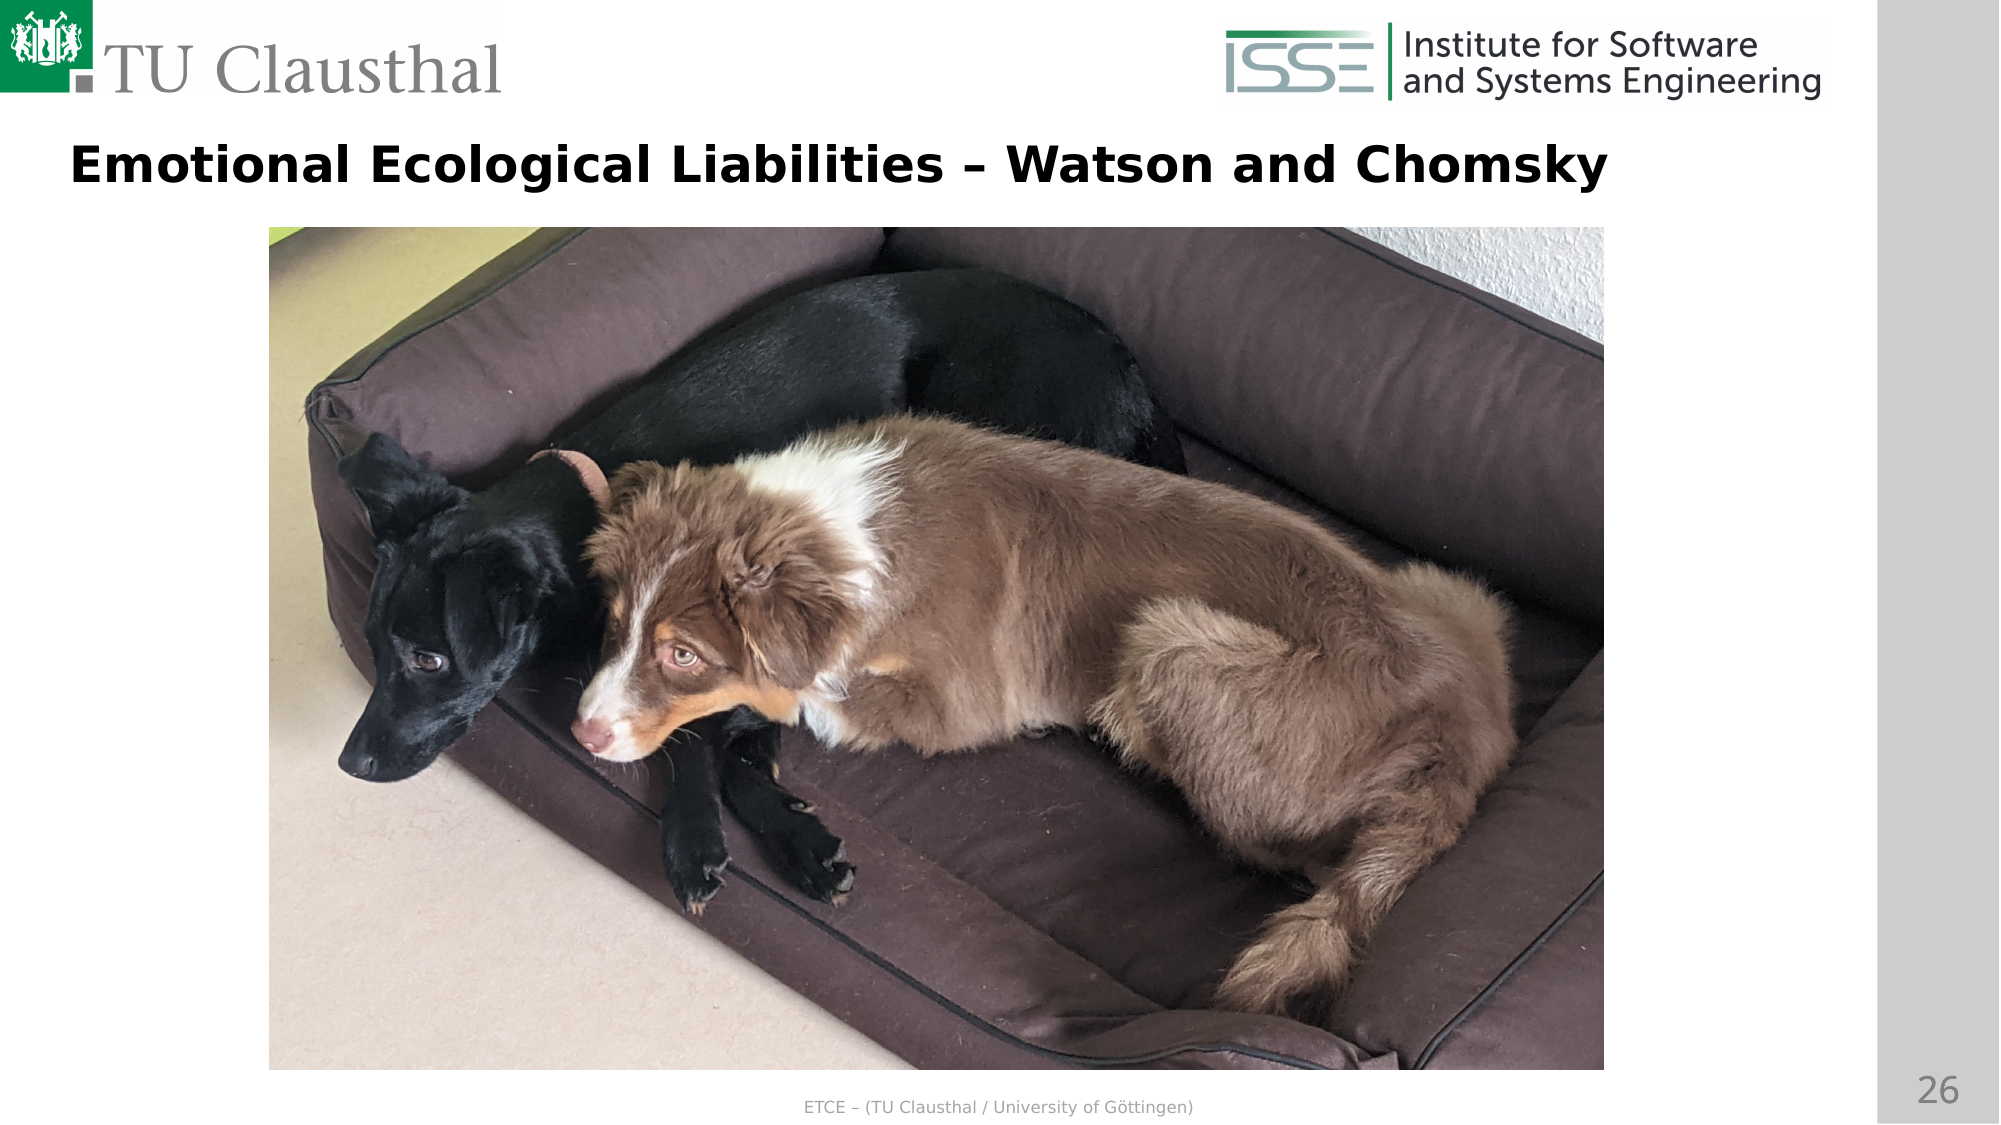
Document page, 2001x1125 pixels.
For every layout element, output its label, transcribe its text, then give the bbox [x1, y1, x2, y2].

picture [268, 226, 1604, 1070]
picture [1218, 22, 1826, 107]
picture [0, 0, 501, 93]
text_box Emotional Ecological Liabilities – Watson and Chomsky [54, 125, 1818, 207]
